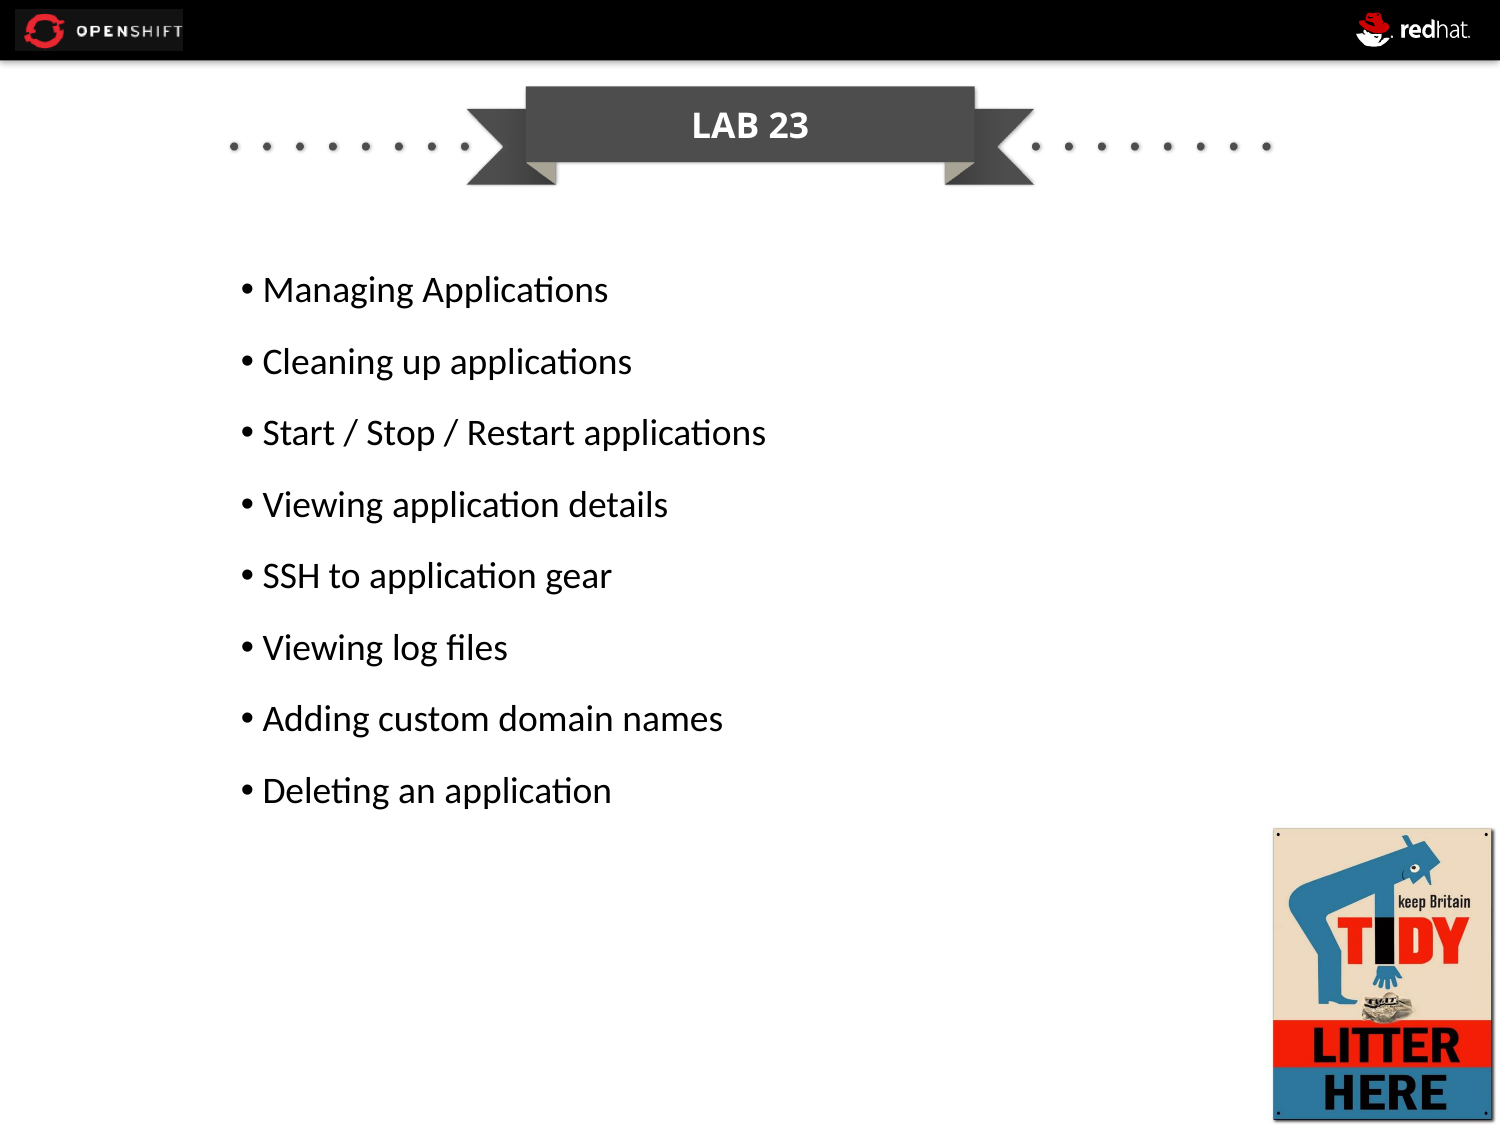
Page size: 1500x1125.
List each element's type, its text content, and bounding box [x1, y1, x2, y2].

text_box Managing Applications Cleaning up applications Start / Stop / Restart applications Viewing application details SSH to application gear Viewing log files Adding custom domain names Deleting an application [226, 261, 782, 820]
picture [1268, 824, 1498, 1125]
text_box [116, 83, 1383, 193]
picture [15, 9, 183, 51]
picture [1355, 8, 1470, 47]
